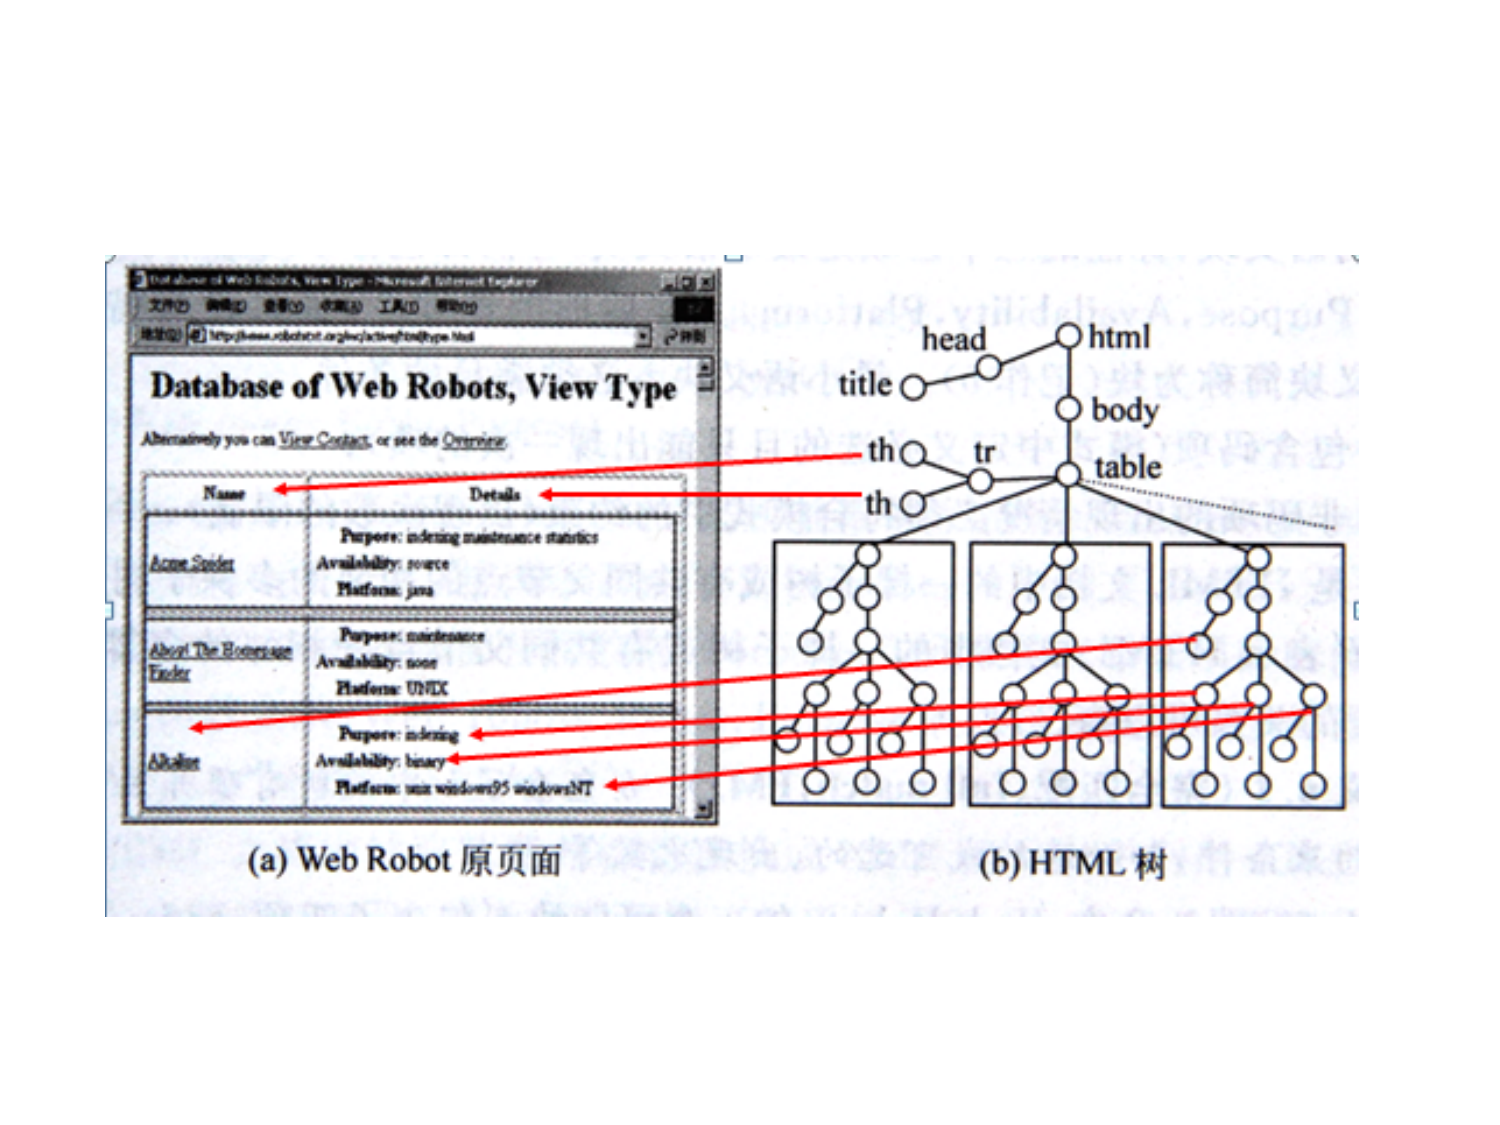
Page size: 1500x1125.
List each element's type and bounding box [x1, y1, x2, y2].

list [105, 255, 1359, 918]
